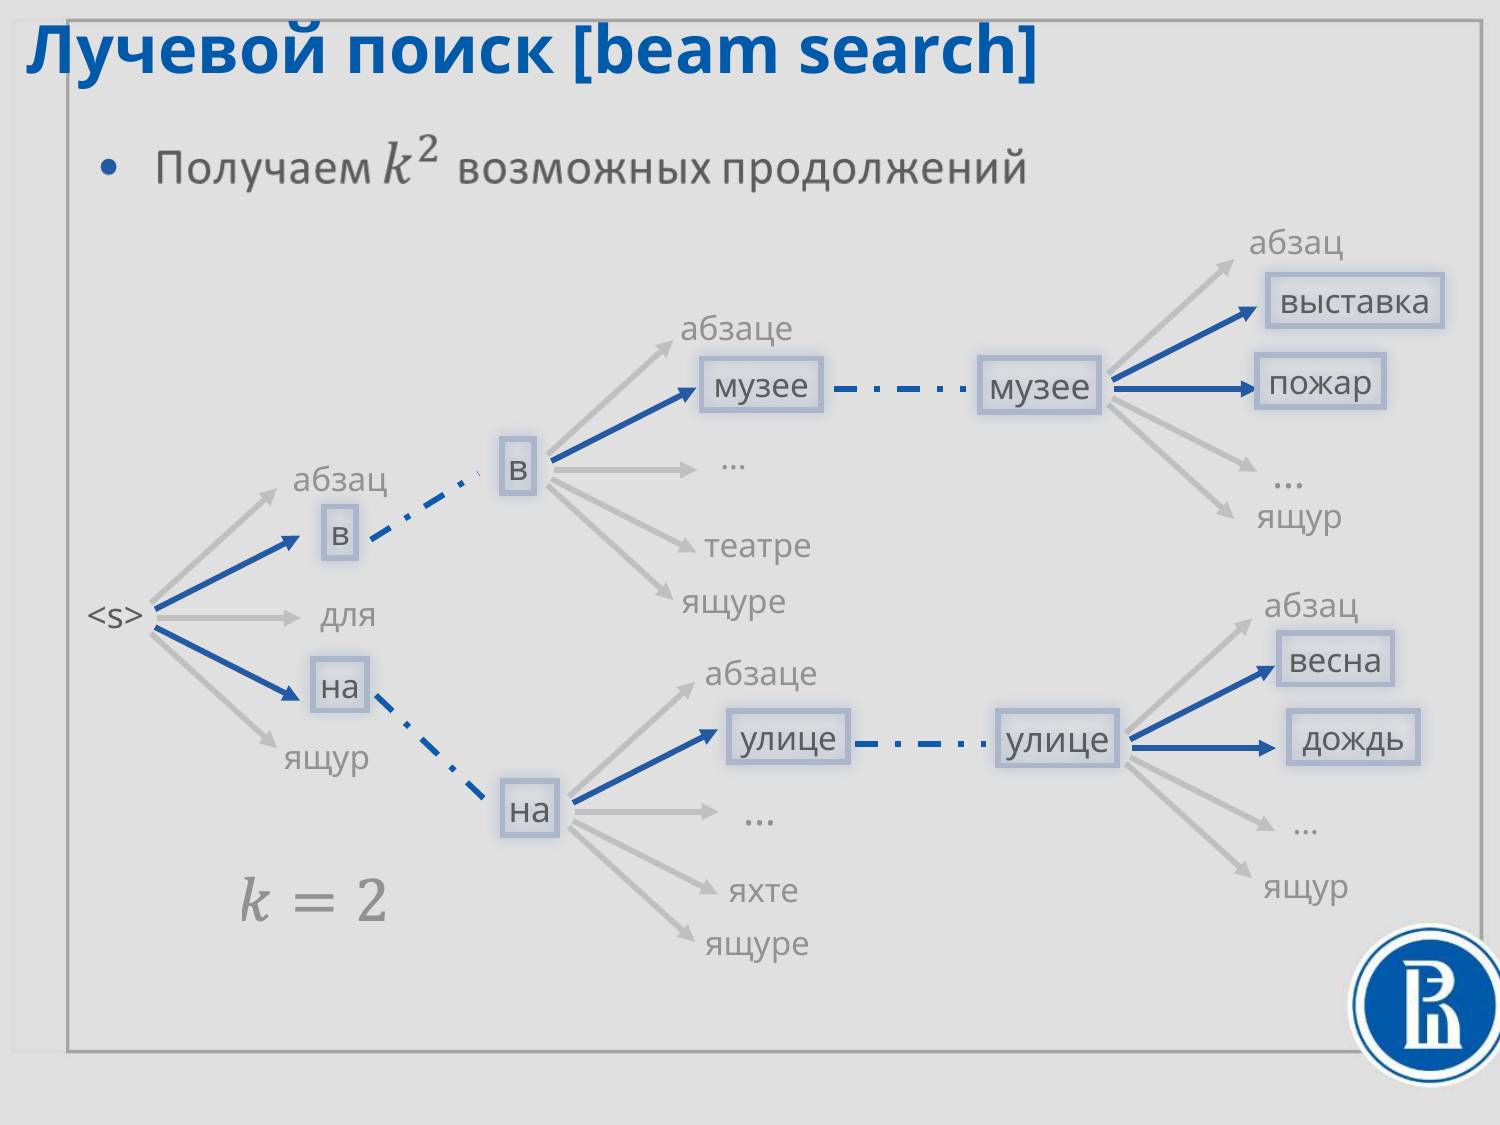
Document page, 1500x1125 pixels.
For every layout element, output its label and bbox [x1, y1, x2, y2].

text_box [0, 0, 1500, 98]
text_box [701, 358, 821, 411]
text_box [1238, 215, 1354, 268]
text_box [1285, 795, 1327, 847]
picture [0, 98, 1500, 1125]
text_box [1107, 258, 1385, 520]
text_box [242, 858, 394, 934]
text_box [737, 777, 779, 840]
text_box [1125, 756, 1276, 879]
text_box [502, 439, 535, 494]
text_box [1278, 633, 1393, 685]
text_box [713, 429, 754, 482]
text_box [502, 781, 558, 836]
text_box [324, 506, 357, 559]
text_box [1267, 274, 1443, 327]
text_box [312, 658, 368, 711]
text_box [1247, 441, 1353, 542]
text_box [568, 820, 821, 968]
text_box [80, 487, 489, 804]
text_box [729, 710, 849, 763]
text_box [568, 646, 830, 804]
text_box [282, 452, 479, 540]
text_box [1288, 711, 1419, 763]
text_box [1254, 858, 1359, 911]
text_box [1125, 578, 1369, 740]
text_box [546, 301, 805, 462]
text_box [980, 358, 1100, 413]
text_box [546, 478, 823, 626]
text_box [998, 711, 1118, 766]
text_box [92, 121, 1491, 198]
text_box [310, 587, 387, 639]
